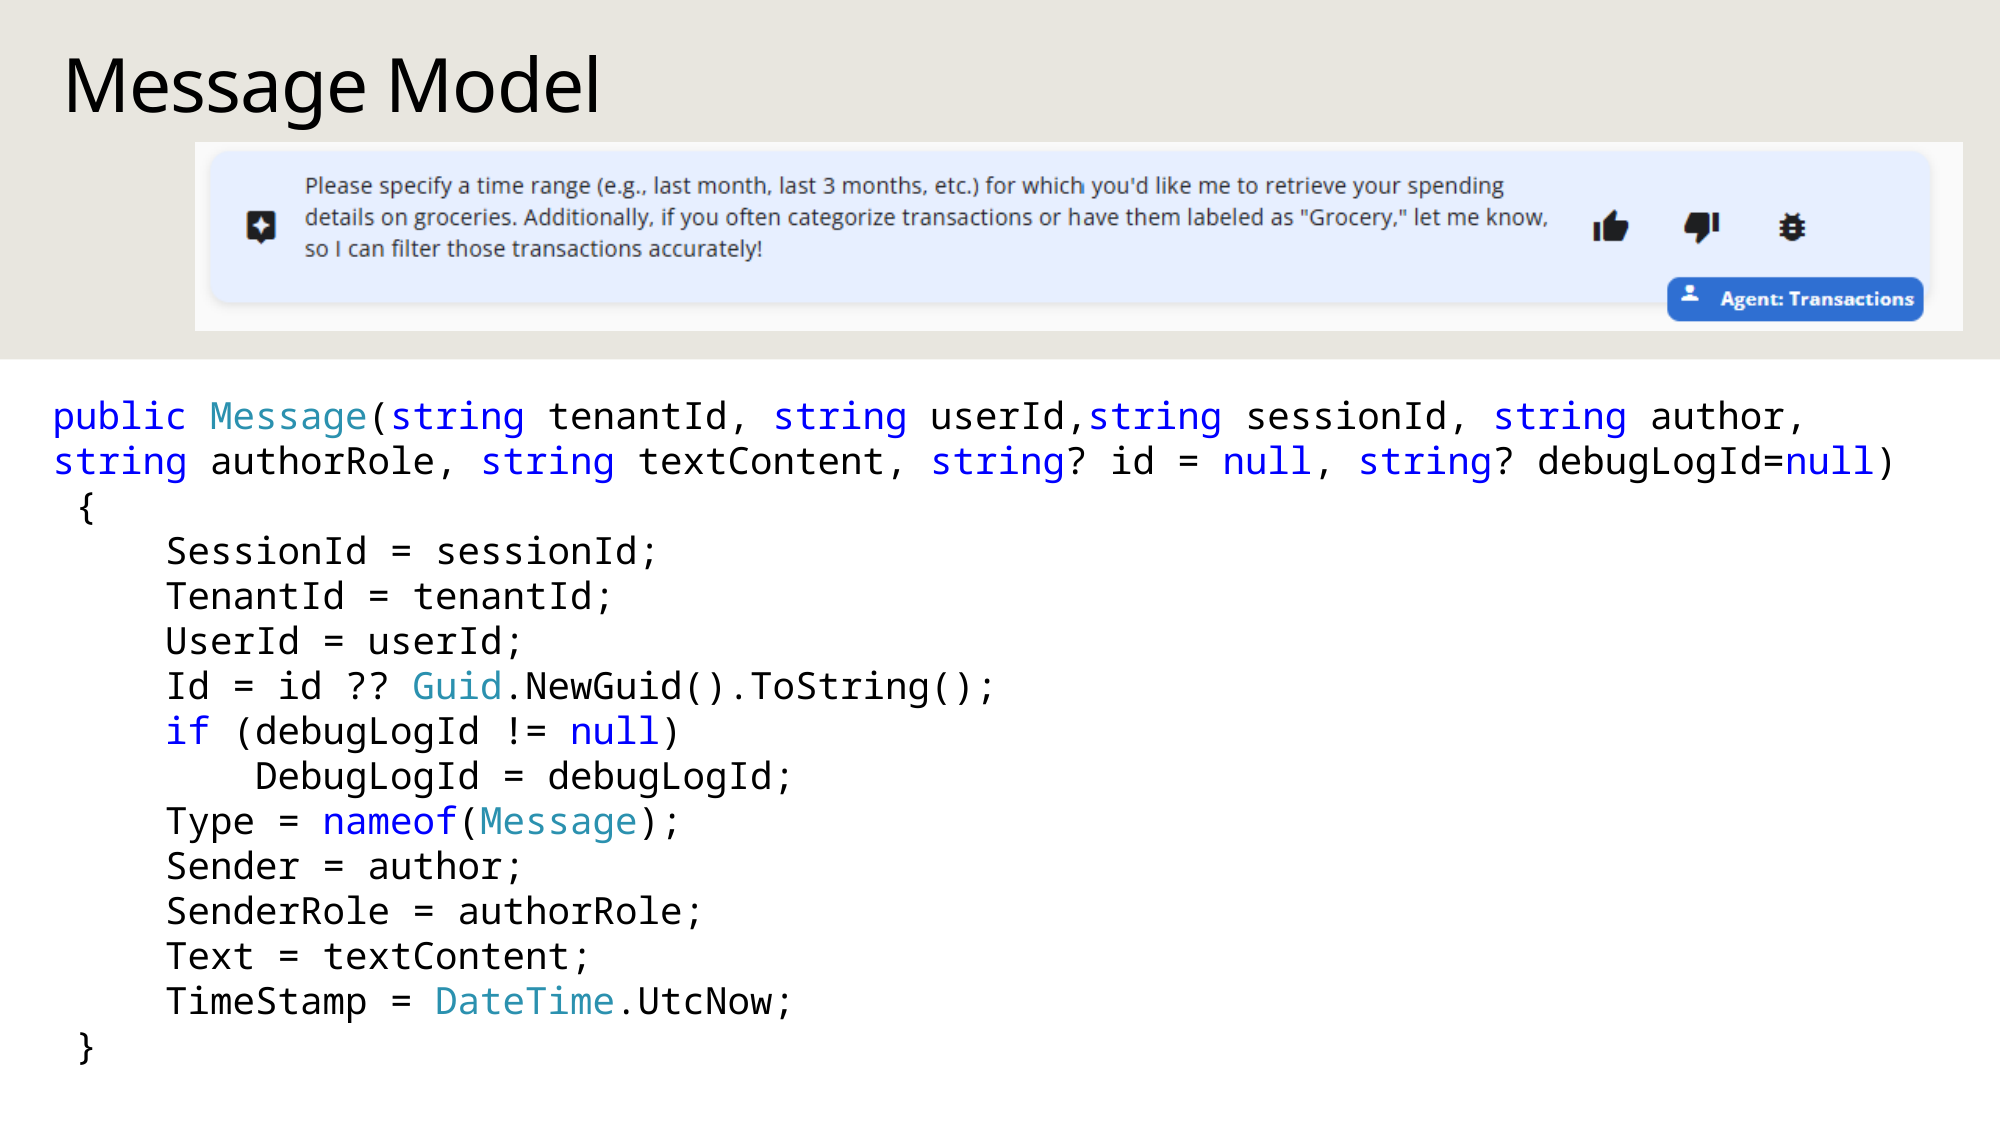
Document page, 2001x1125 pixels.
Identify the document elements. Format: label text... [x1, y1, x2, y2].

title Message Model [62, 37, 1870, 129]
text_box public Message(string tenantId, string userId,string sessionId, string author, string authorRole, string textContent, string? id = null, string? debugLogId=null) { SessionId = sessionId; TenantId = tenantId; UserId = userId; Id = id ?? Guid.NewGuid().ToString(); if (debugLogId != null) DebugLogId = debugLogId; Type = nameof(Message); Sender = author; SenderRole = authorRole; Text = textContent; TimeStamp = DateTime.UtcNow; } [37, 384, 1963, 1075]
text_box [0, 359, 2000, 1125]
picture [194, 142, 1963, 331]
